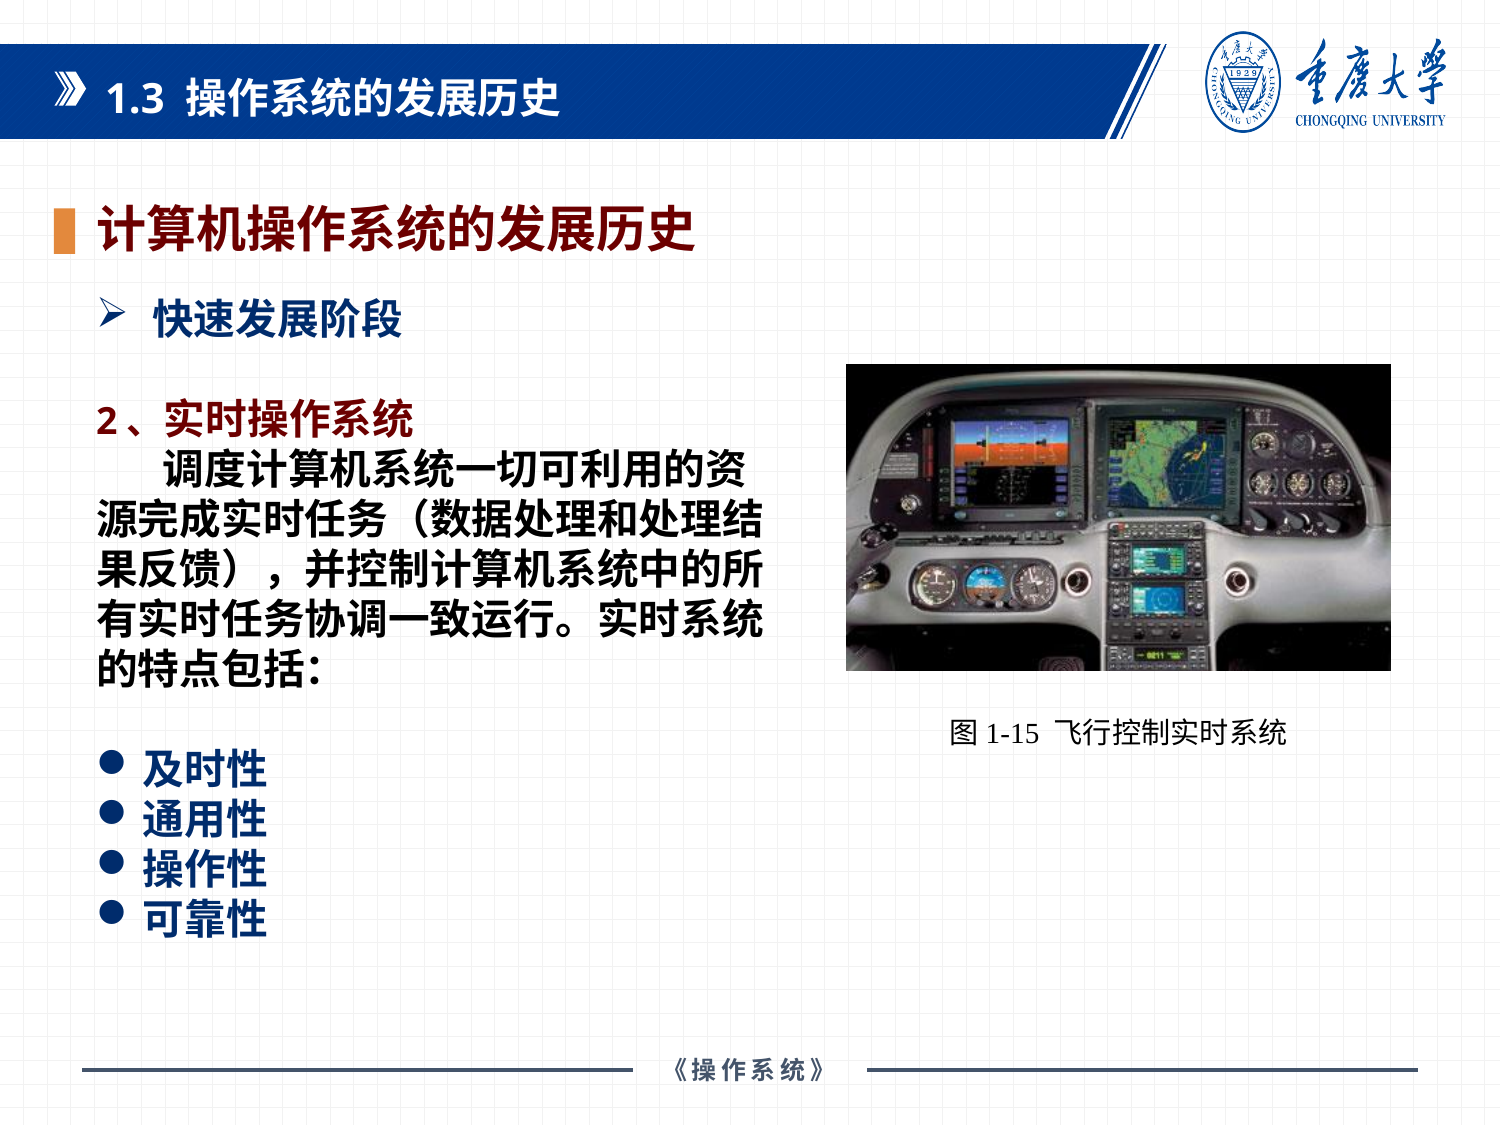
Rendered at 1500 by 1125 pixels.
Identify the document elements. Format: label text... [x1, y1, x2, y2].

text_box 计算机操作系统的发展历史 快速发展阶段 2、实时操作系统 调度计算机系统一切可利用的资源完成实时任务（数据处理和处理结果反馈），并控制计算机系统中的所有实时任务协调一致运行。实时系统的特点包括： 及时性 通用性 操作性 可靠性 [81, 190, 782, 1011]
picture [1205, 31, 1446, 133]
text_box 1.3 操作系统的发展历史 [90, 51, 577, 130]
picture [846, 364, 1391, 671]
text_box [53, 207, 76, 255]
text_box 图1-15 飞行控制实时系统 [938, 712, 1299, 752]
